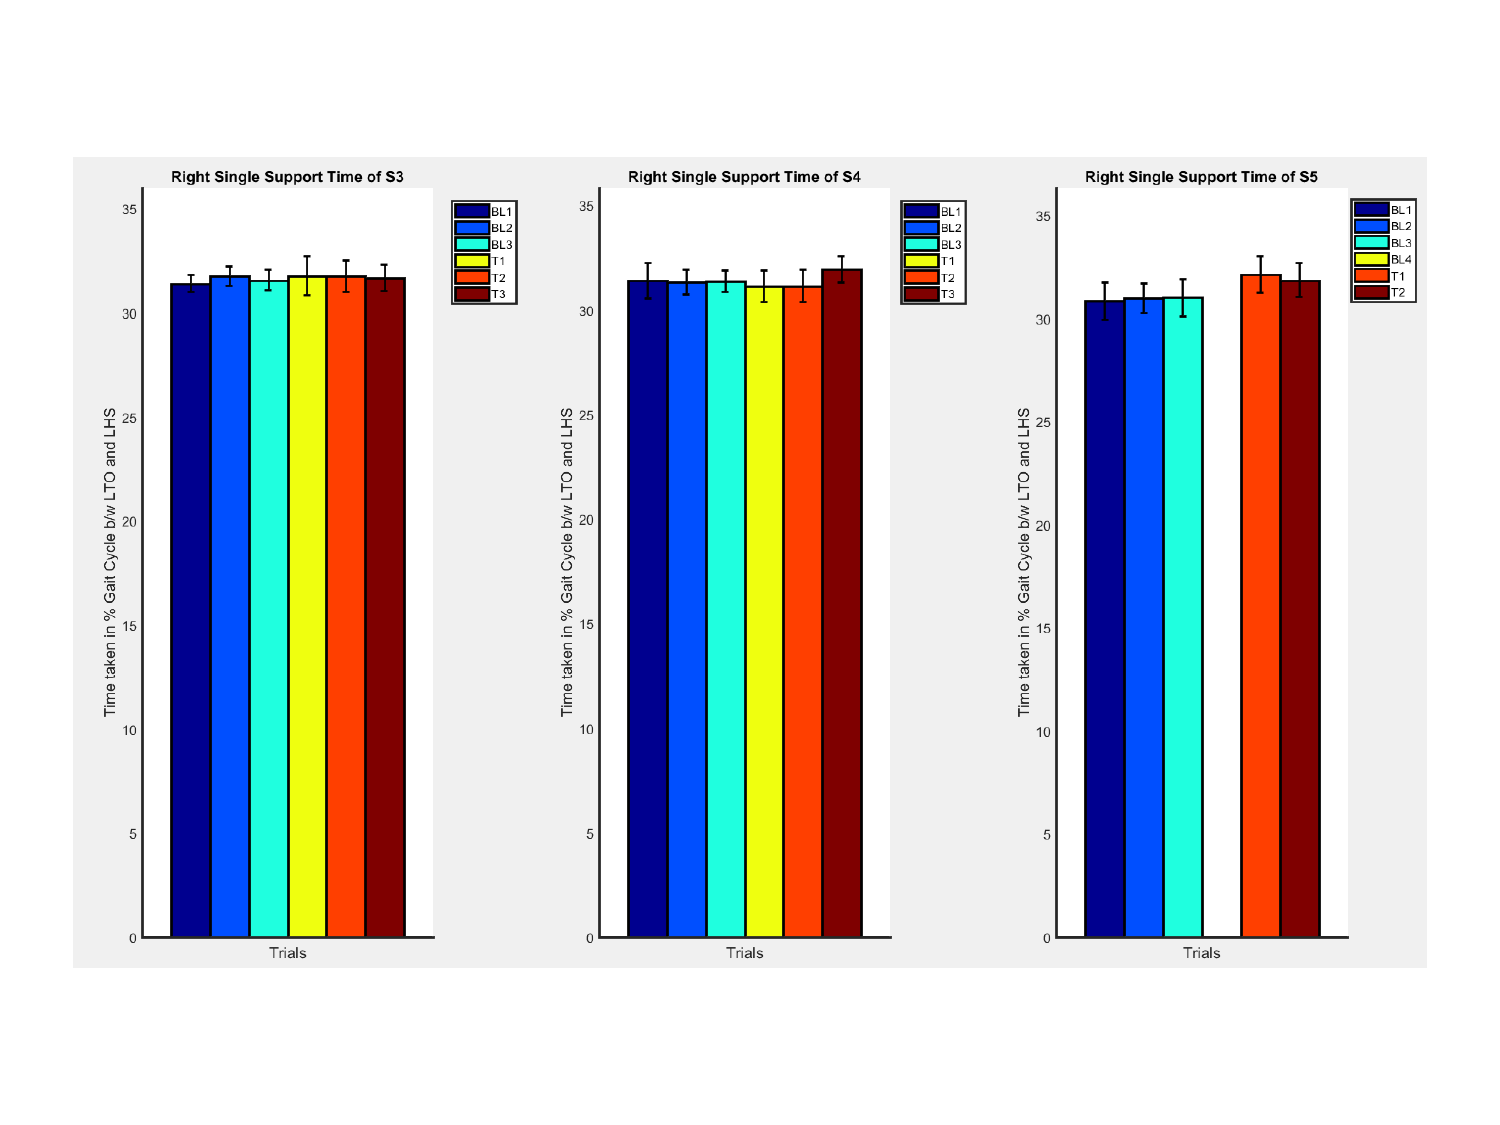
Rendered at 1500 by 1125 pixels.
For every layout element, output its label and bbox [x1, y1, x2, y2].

picture [73, 157, 1427, 968]
